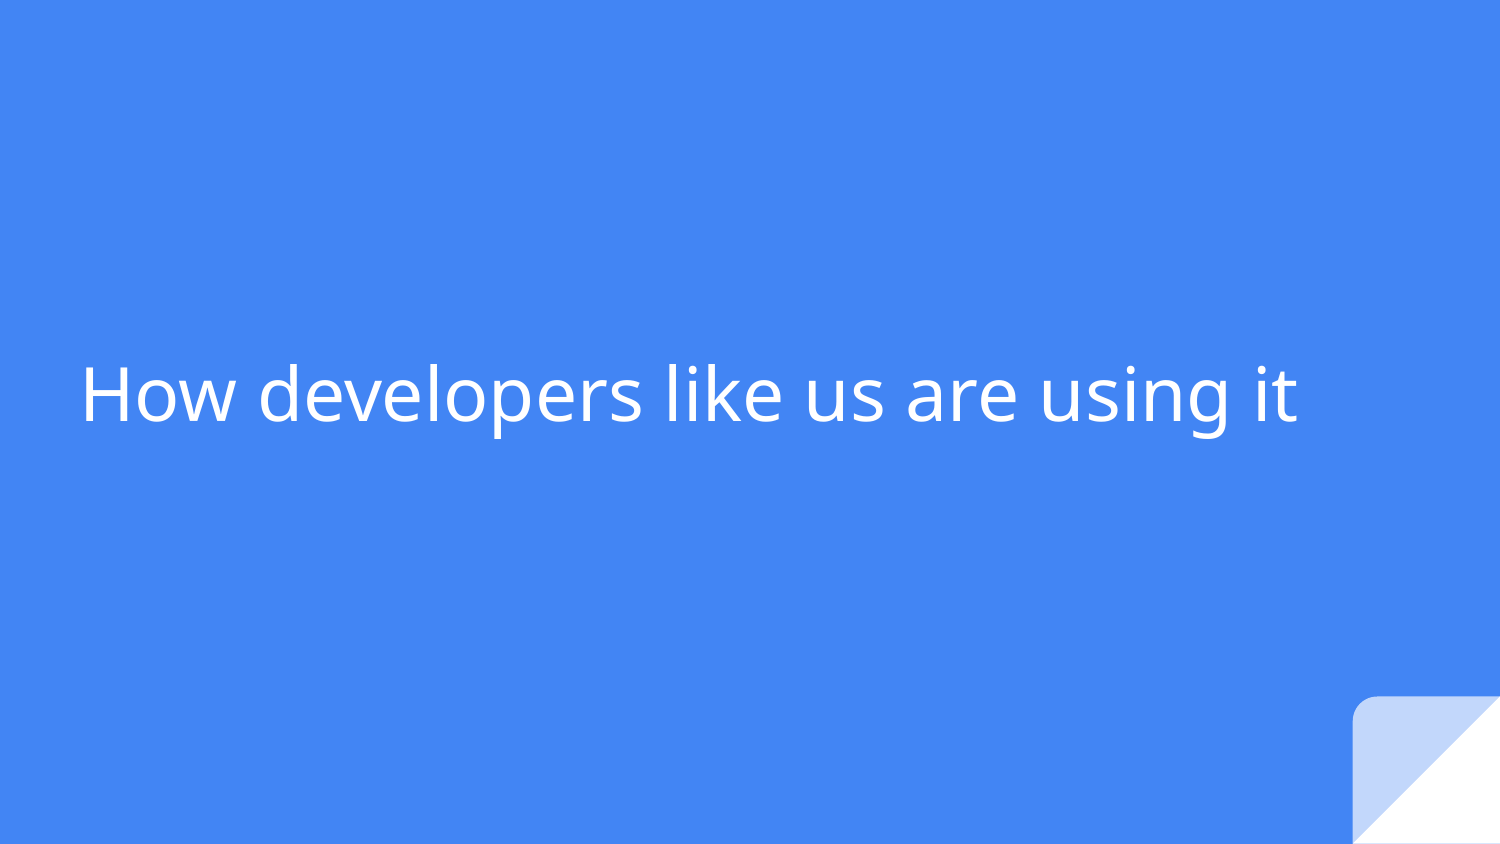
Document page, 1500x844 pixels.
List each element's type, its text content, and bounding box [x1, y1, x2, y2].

title How developers like us are using it [64, 298, 1413, 452]
